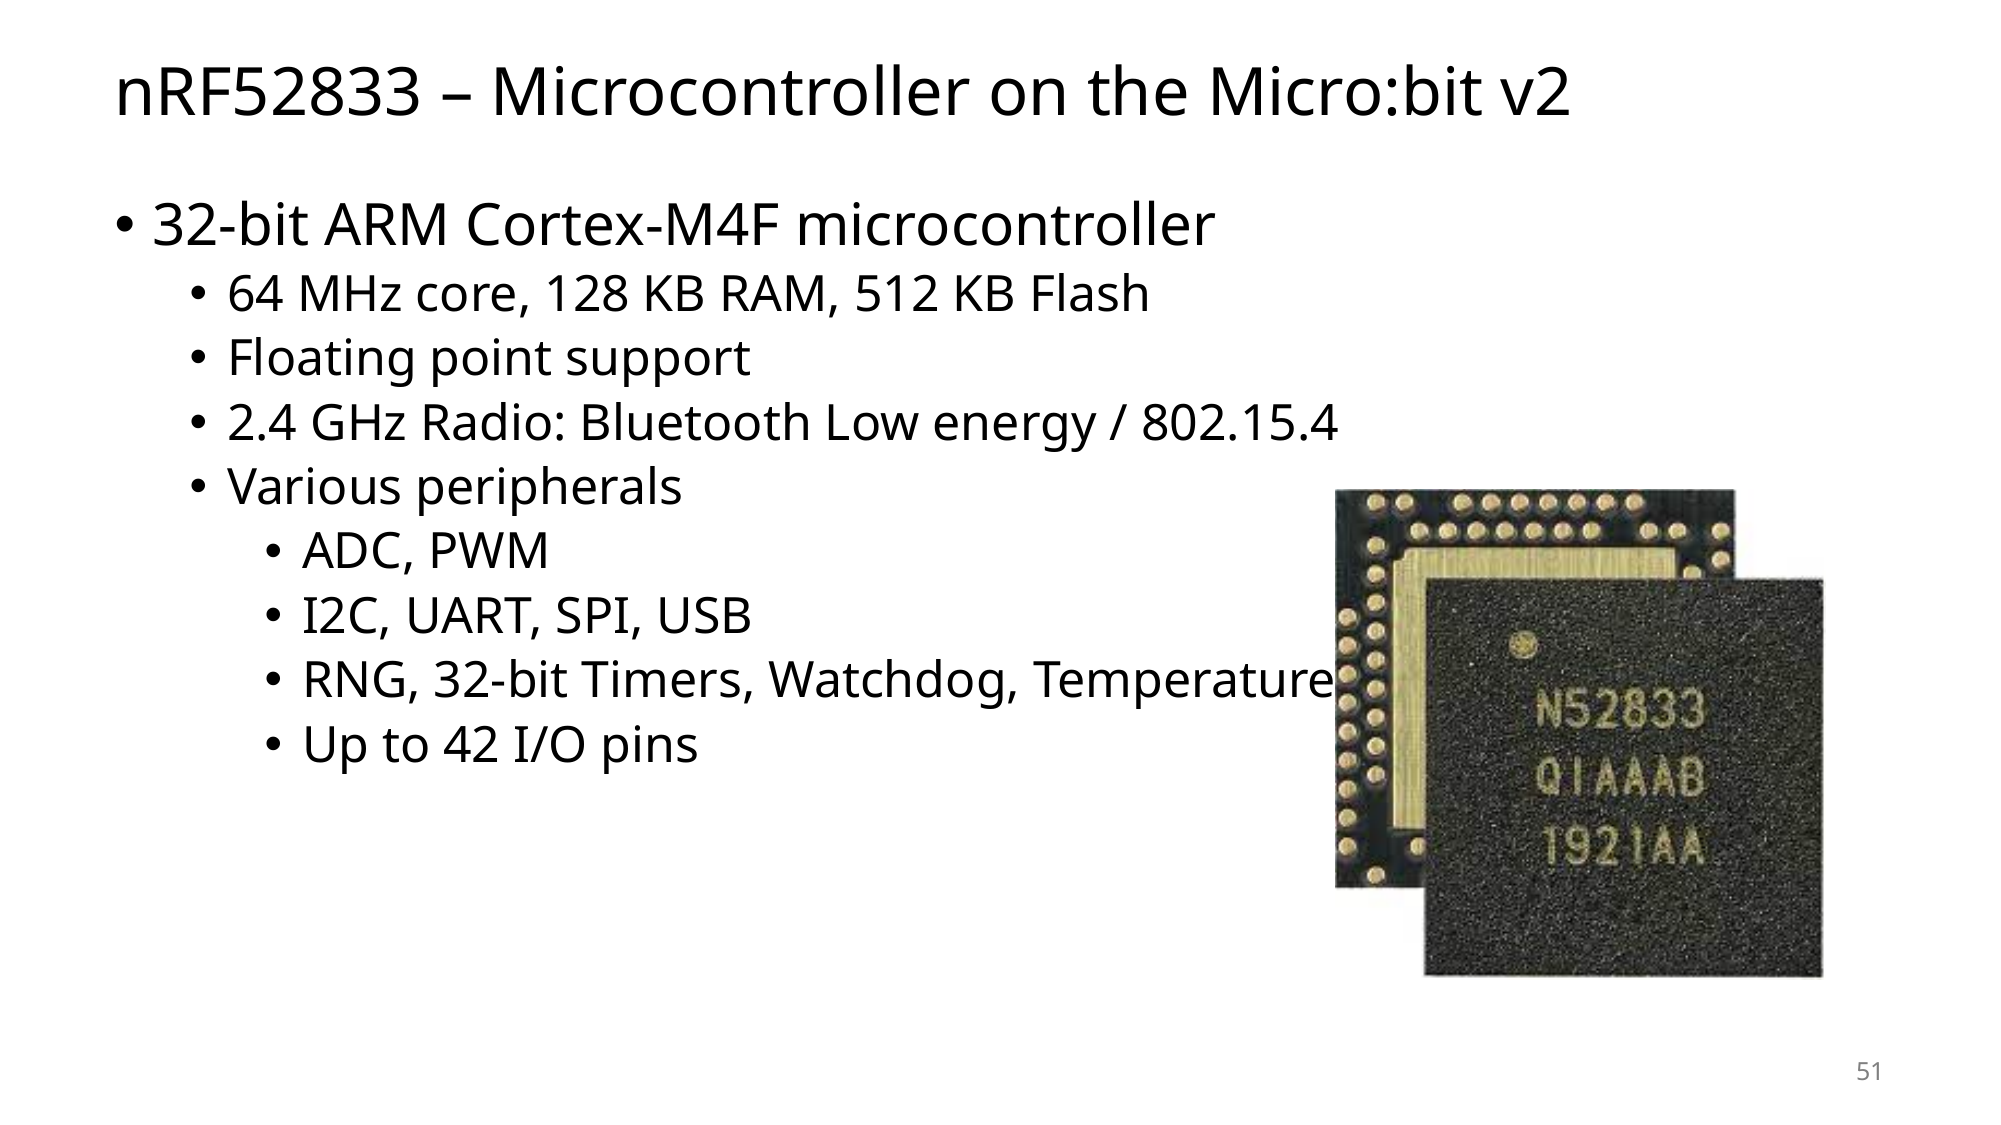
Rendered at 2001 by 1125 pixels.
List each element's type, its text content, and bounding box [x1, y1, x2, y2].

title nRF52833 – Microcontroller on the Micro:bit v2 [99, 37, 1900, 150]
list 32-bit ARM Cortex-M4F microcontroller 64 MHz core, 128 KB RAM, 512 KB Flash Floating point support 2.4 GHz Radio: Bluetooth Low energy / 802.15.4 Various peripherals ADC, PWM I2C, UART, SPI, USB RNG, 32-bit Timers, Watchdog, Temperature Up to 42 I/O pins [99, 187, 1900, 1013]
slide_number 51 [1749, 1042, 1900, 1103]
picture [1335, 489, 1826, 980]
